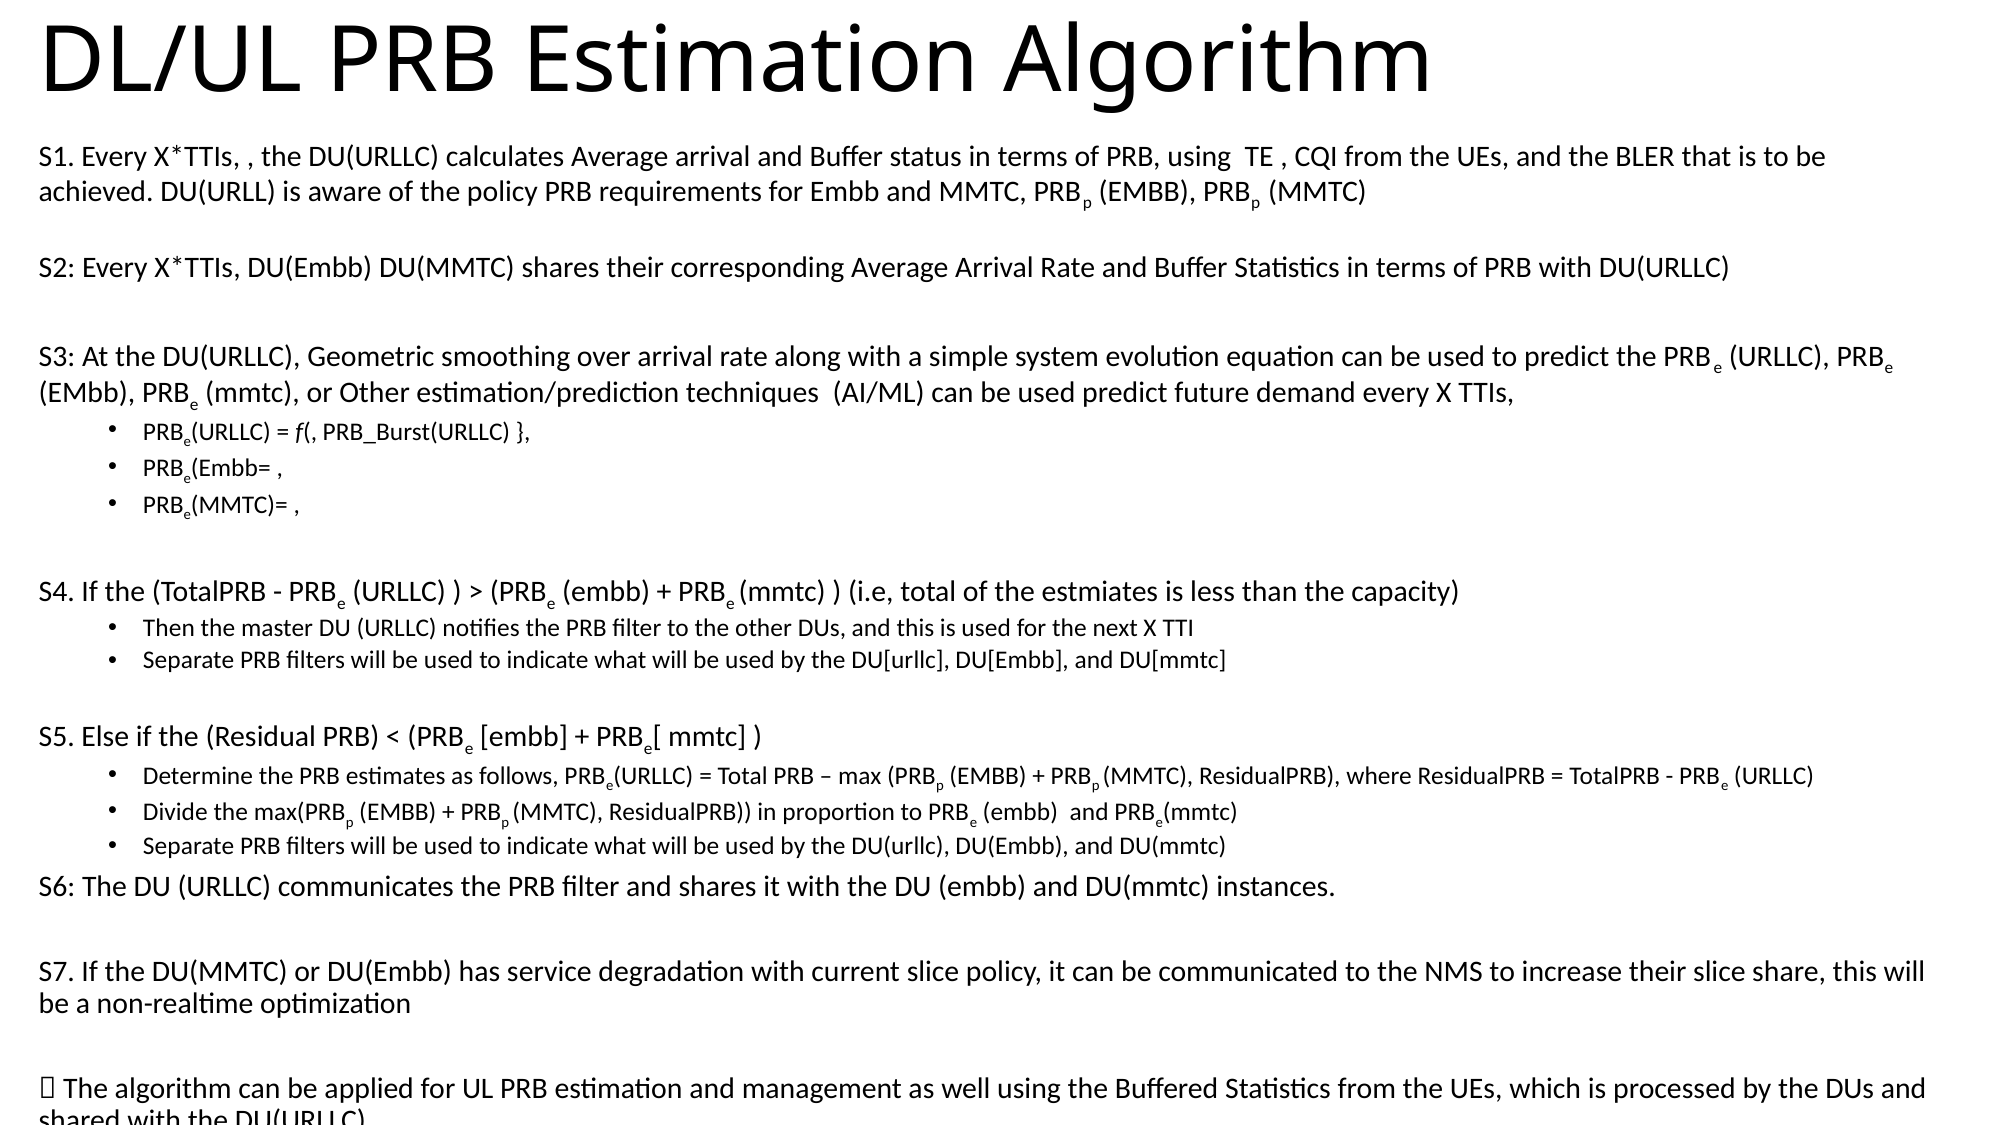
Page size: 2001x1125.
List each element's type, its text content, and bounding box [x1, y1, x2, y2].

title DL/UL PRB Estimation Algorithm [23, 0, 1749, 170]
